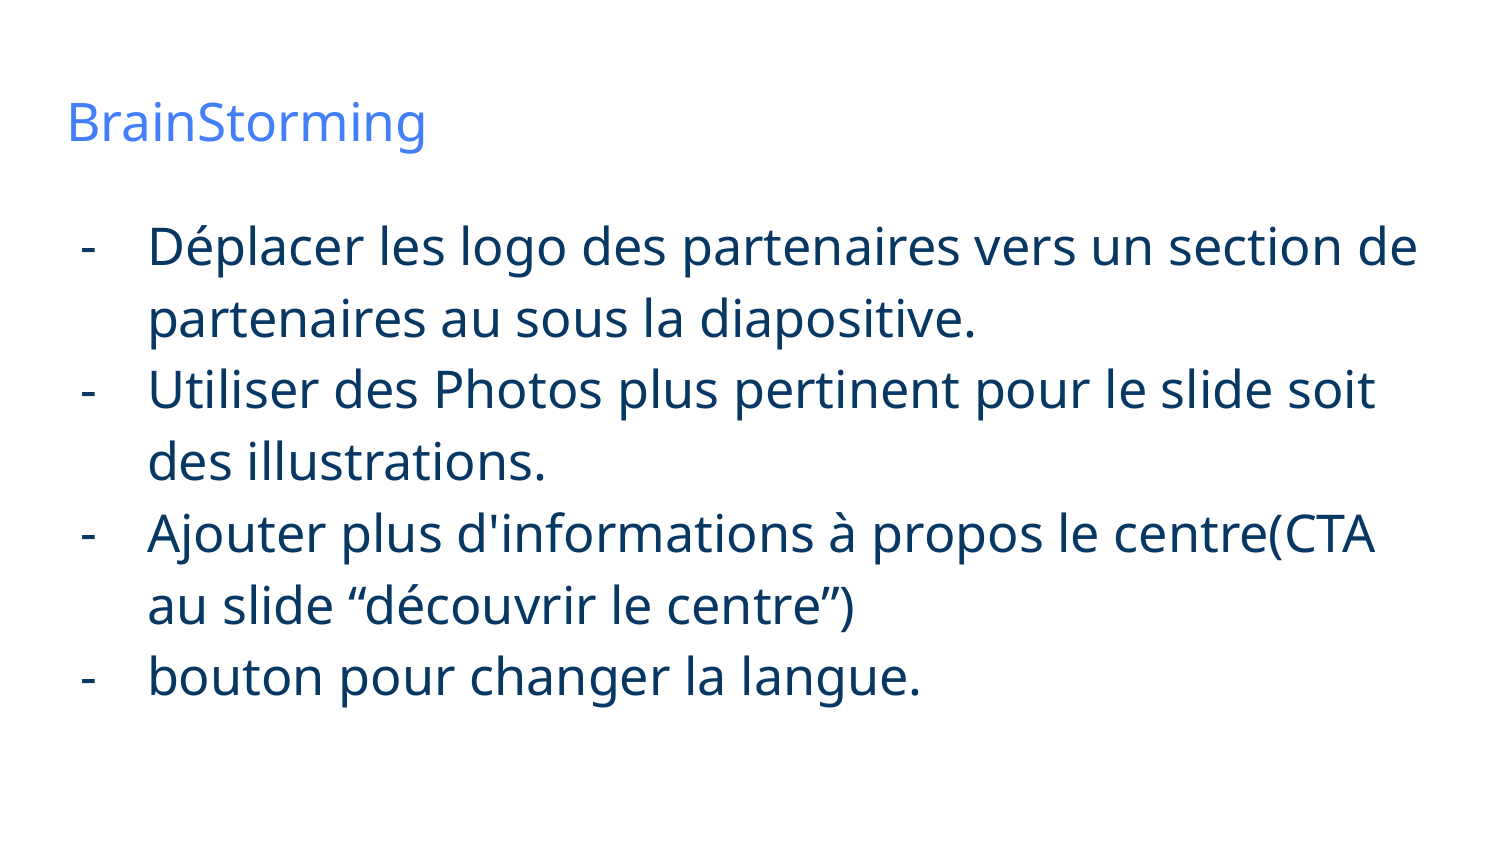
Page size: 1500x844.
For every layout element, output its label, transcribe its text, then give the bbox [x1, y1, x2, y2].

title BrainStorming [51, 72, 1449, 167]
list Déplacer les logo des partenaires vers un section de partenaires au sous la diapositive. Utiliser des Photos plus pertinent pour le slide soit des illustrations. Ajouter plus d'informations à propos le centre(CTA au slide “découvrir le centre”) bouton pour changer la langue. [51, 189, 1449, 750]
